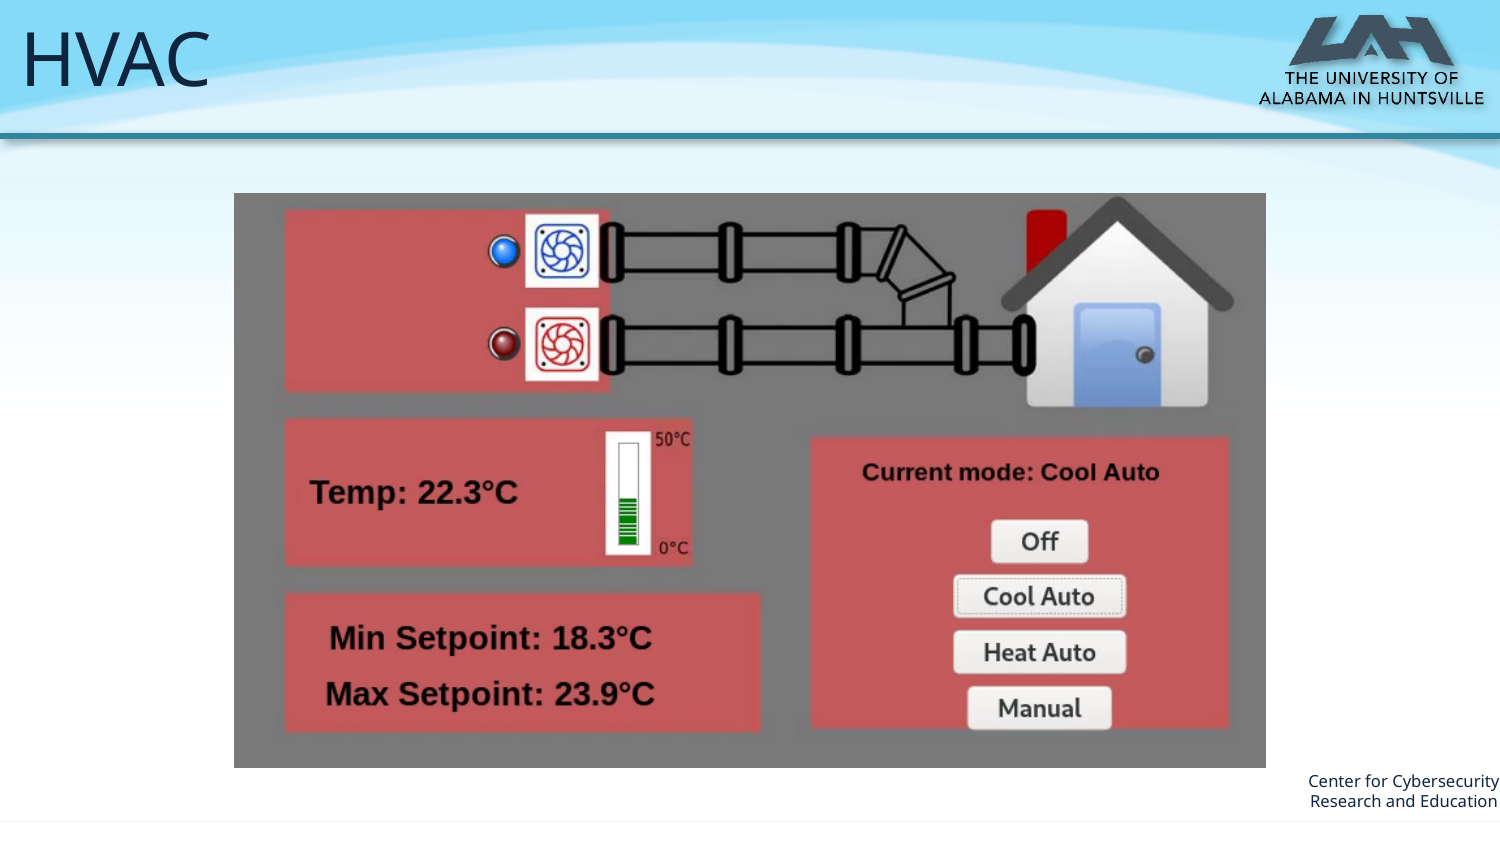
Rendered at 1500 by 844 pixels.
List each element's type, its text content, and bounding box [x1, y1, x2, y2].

picture [0, 139, 1500, 844]
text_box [233, 191, 1267, 769]
text_box HVAC [5, 4, 227, 109]
picture [0, 0, 1500, 135]
text_box Center for Cybersecurity Research and Education [1293, 763, 1500, 819]
